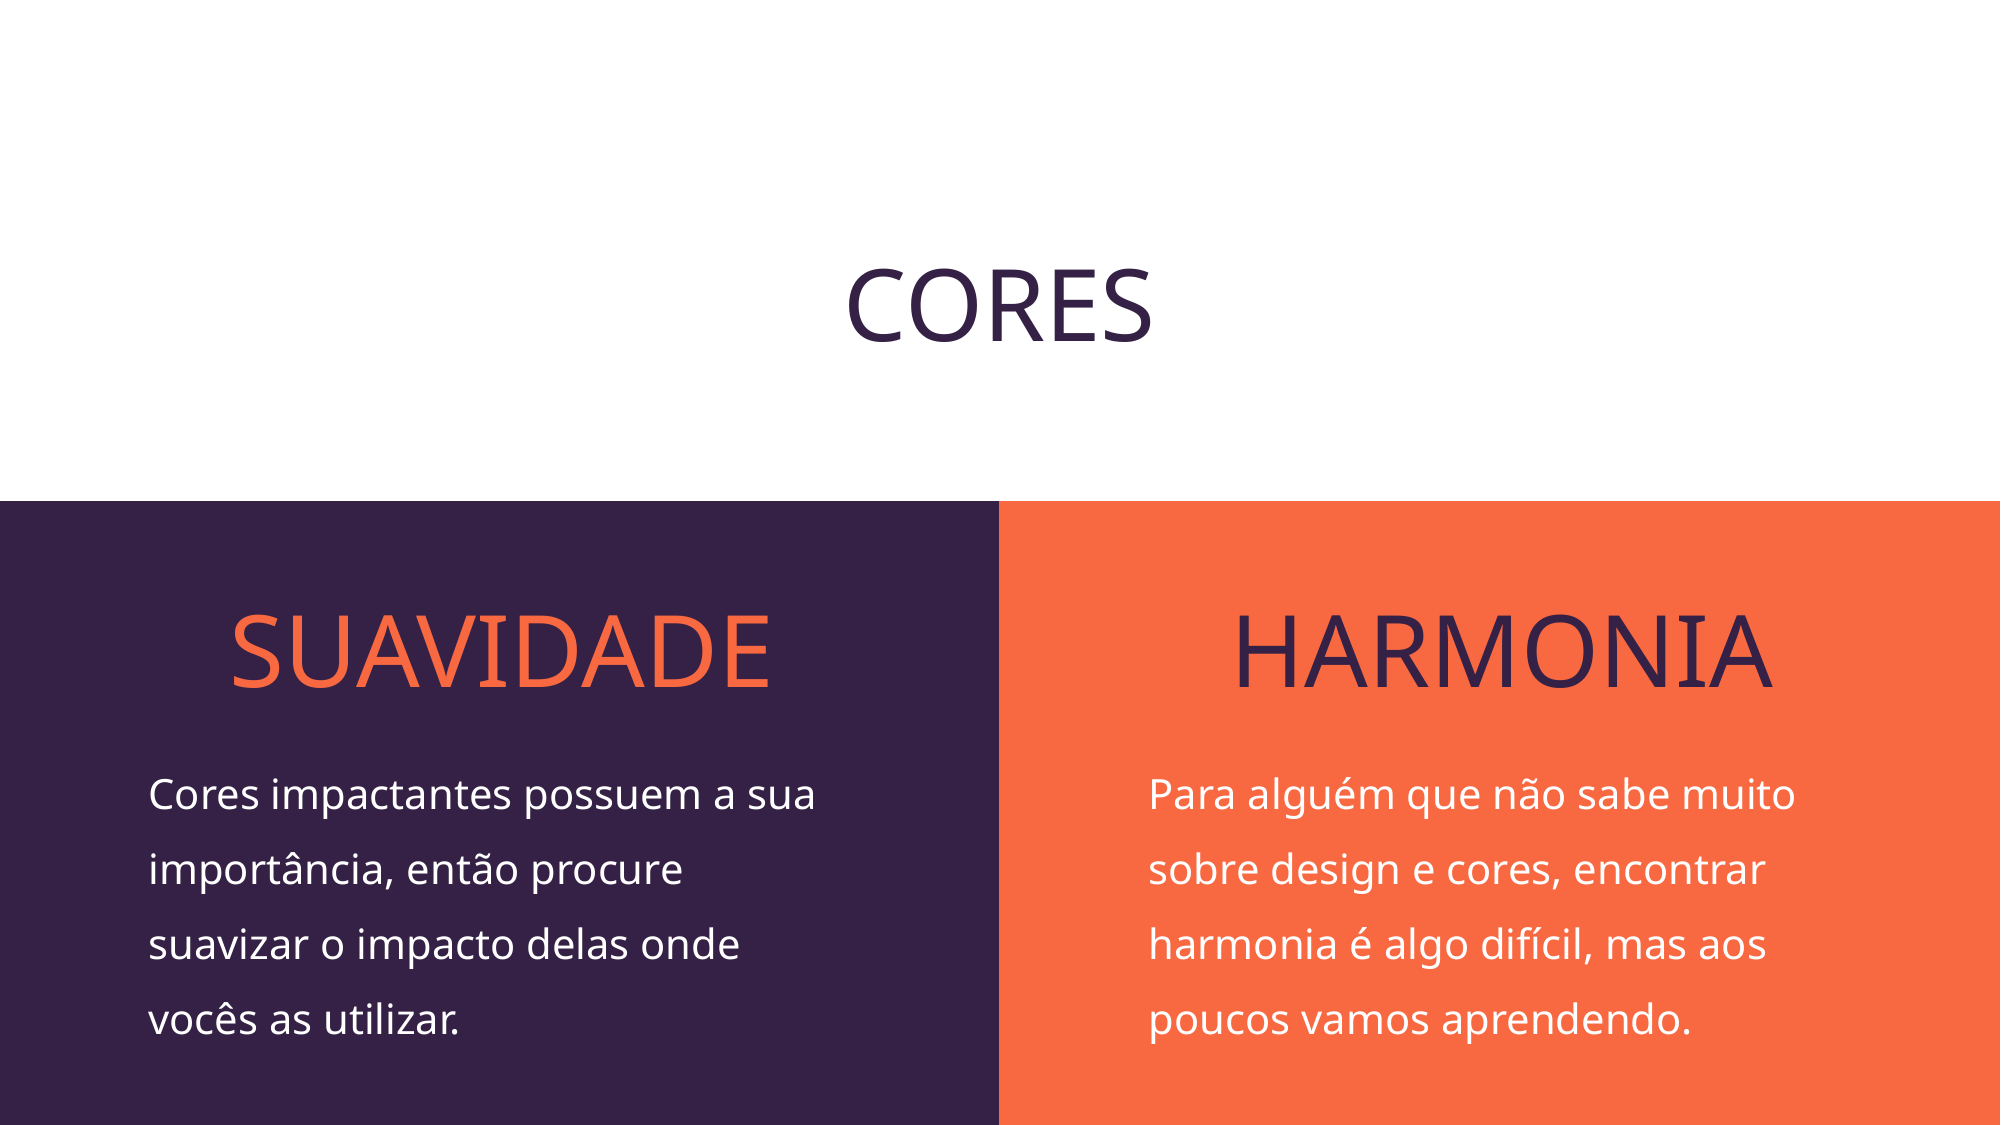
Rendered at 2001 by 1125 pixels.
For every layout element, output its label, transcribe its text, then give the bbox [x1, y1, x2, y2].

picture [0, 501, 2000, 1125]
text_box CORES [533, 234, 1467, 370]
